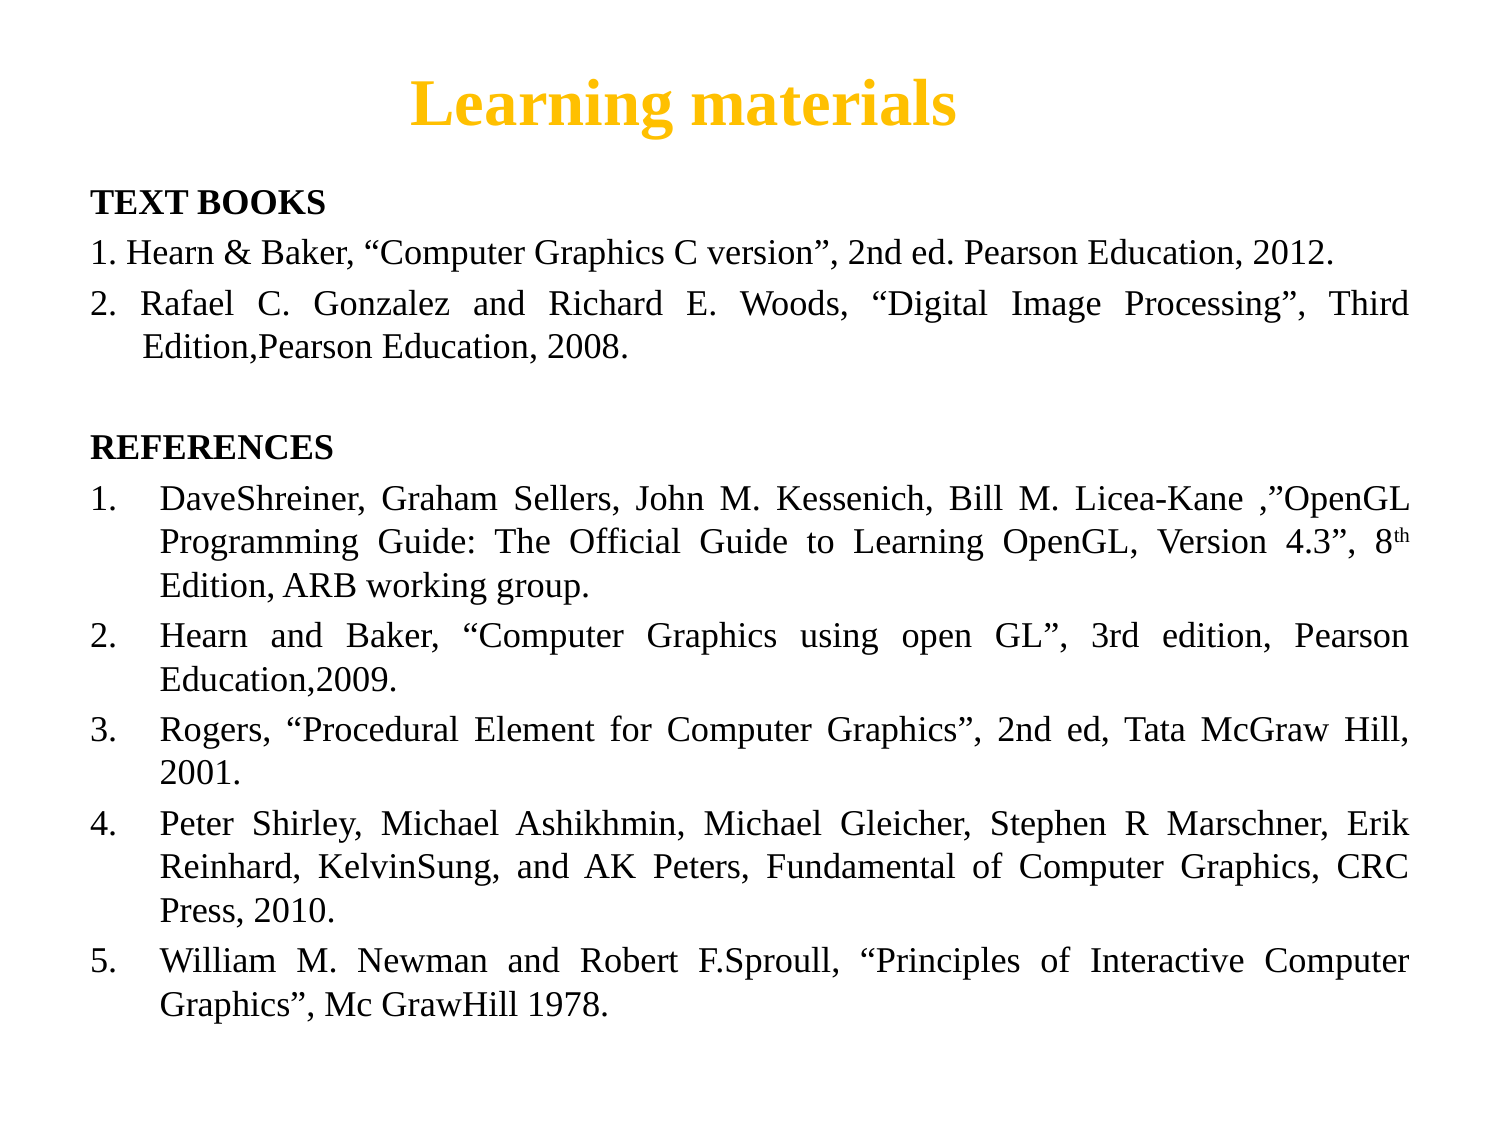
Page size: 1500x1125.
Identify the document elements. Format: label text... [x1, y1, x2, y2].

list TEXT BOOKS 1. Hearn & Baker, “Computer Graphics C version”, 2nd ed. Pearson Education, 2012. 2. Rafael C. Gonzalez and Richard E. Woods, “Digital Image Processing”, Third Edition,Pearson Education, 2008. REFERENCES DaveShreiner, Graham Sellers, John M. Kessenich, Bill M. Licea-Kane ,”OpenGL Programming Guide: The Official Guide to Learning OpenGL, Version 4.3”, 8th Edition, ARB working group. Hearn and Baker, “Computer Graphics using open GL”, 3rd edition, Pearson Education,2009. Rogers, “Procedural Element for Computer Graphics”, 2nd ed, Tata McGraw Hill, 2001. Peter Shirley, Michael Ashikhmin, Michael Gleicher, Stephen R Marschner, Erik Reinhard, KelvinSung, and AK Peters, Fundamental of Computer Graphics, CRC Press, 2010. William M. Newman and Robert F.Sproull, “Principles of Interactive Computer Graphics”, Mc GrawHill 1978. [75, 120, 1425, 1035]
text_box Learning materials [395, 0, 1146, 147]
